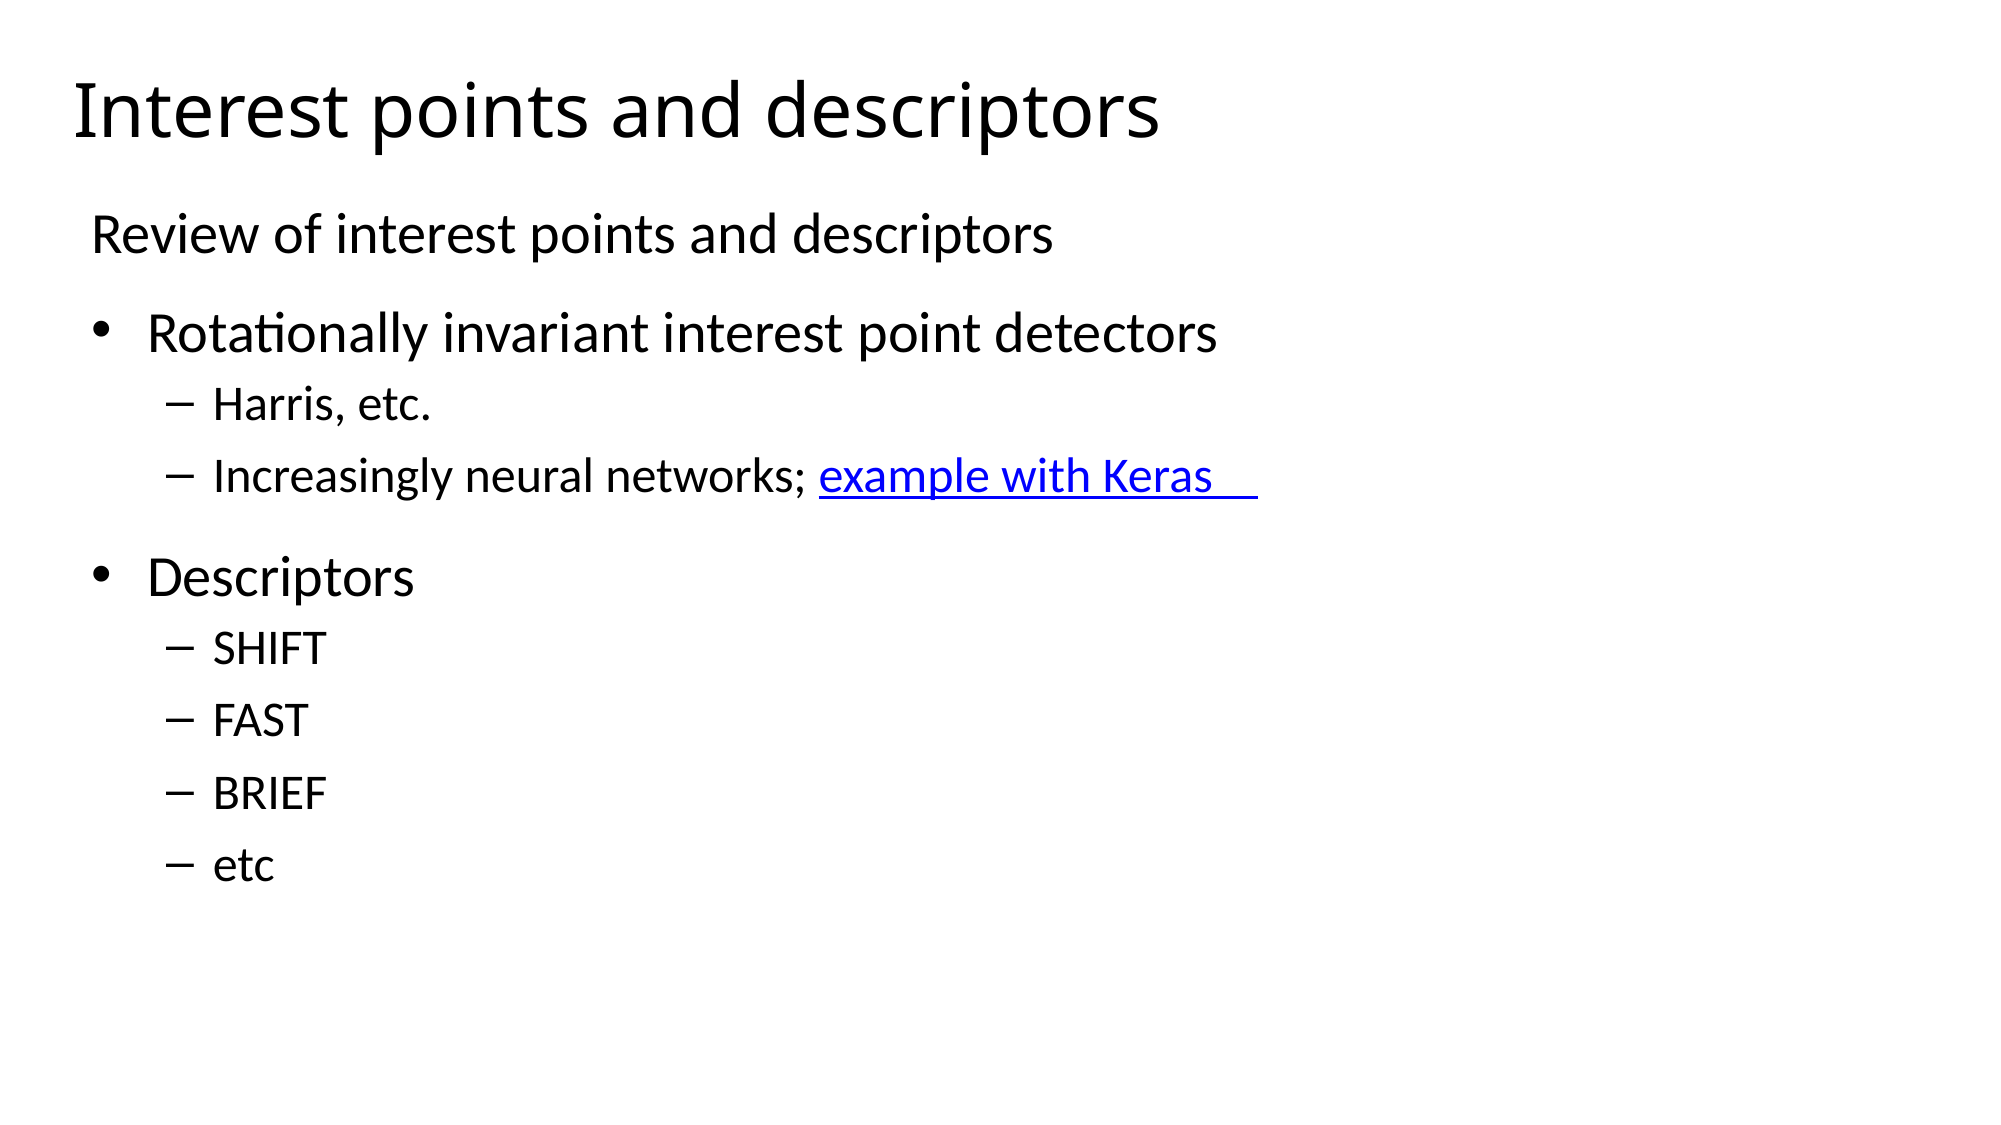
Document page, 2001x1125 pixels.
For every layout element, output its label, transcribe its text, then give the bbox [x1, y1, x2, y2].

title Interest points and descriptors [0, 0, 1953, 161]
text_box Review of interest points and descriptors Rotationally invariant interest point detectors Harris, etc. Increasingly neural networks; example with Keras Descriptors SHIFT FAST BRIEF etc [76, 187, 1967, 1078]
